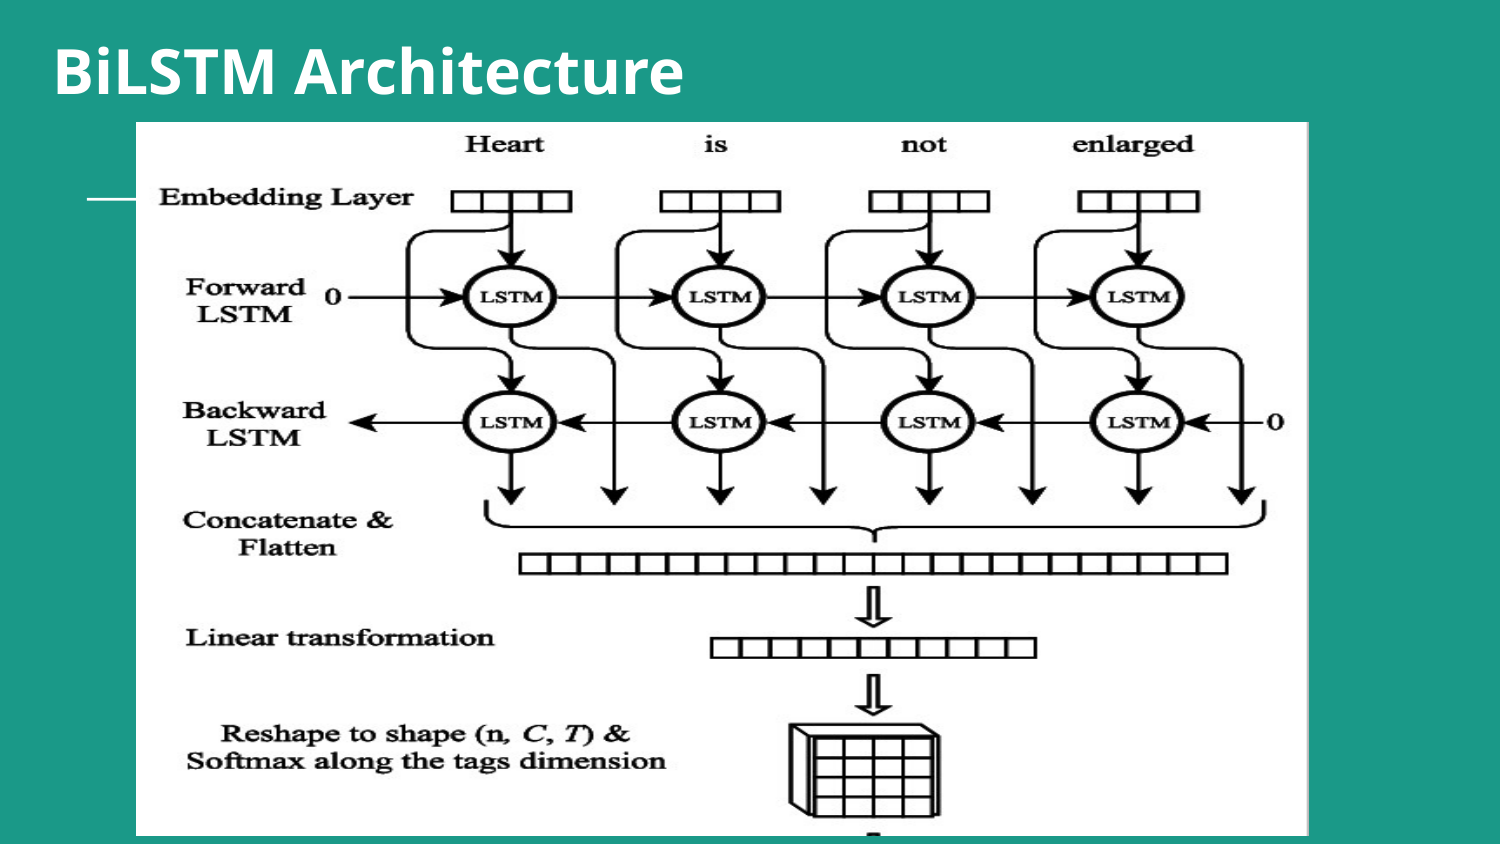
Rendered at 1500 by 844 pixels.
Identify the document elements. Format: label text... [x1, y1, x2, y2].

title BiLSTM Architecture [37, 17, 804, 174]
picture [135, 122, 1309, 837]
